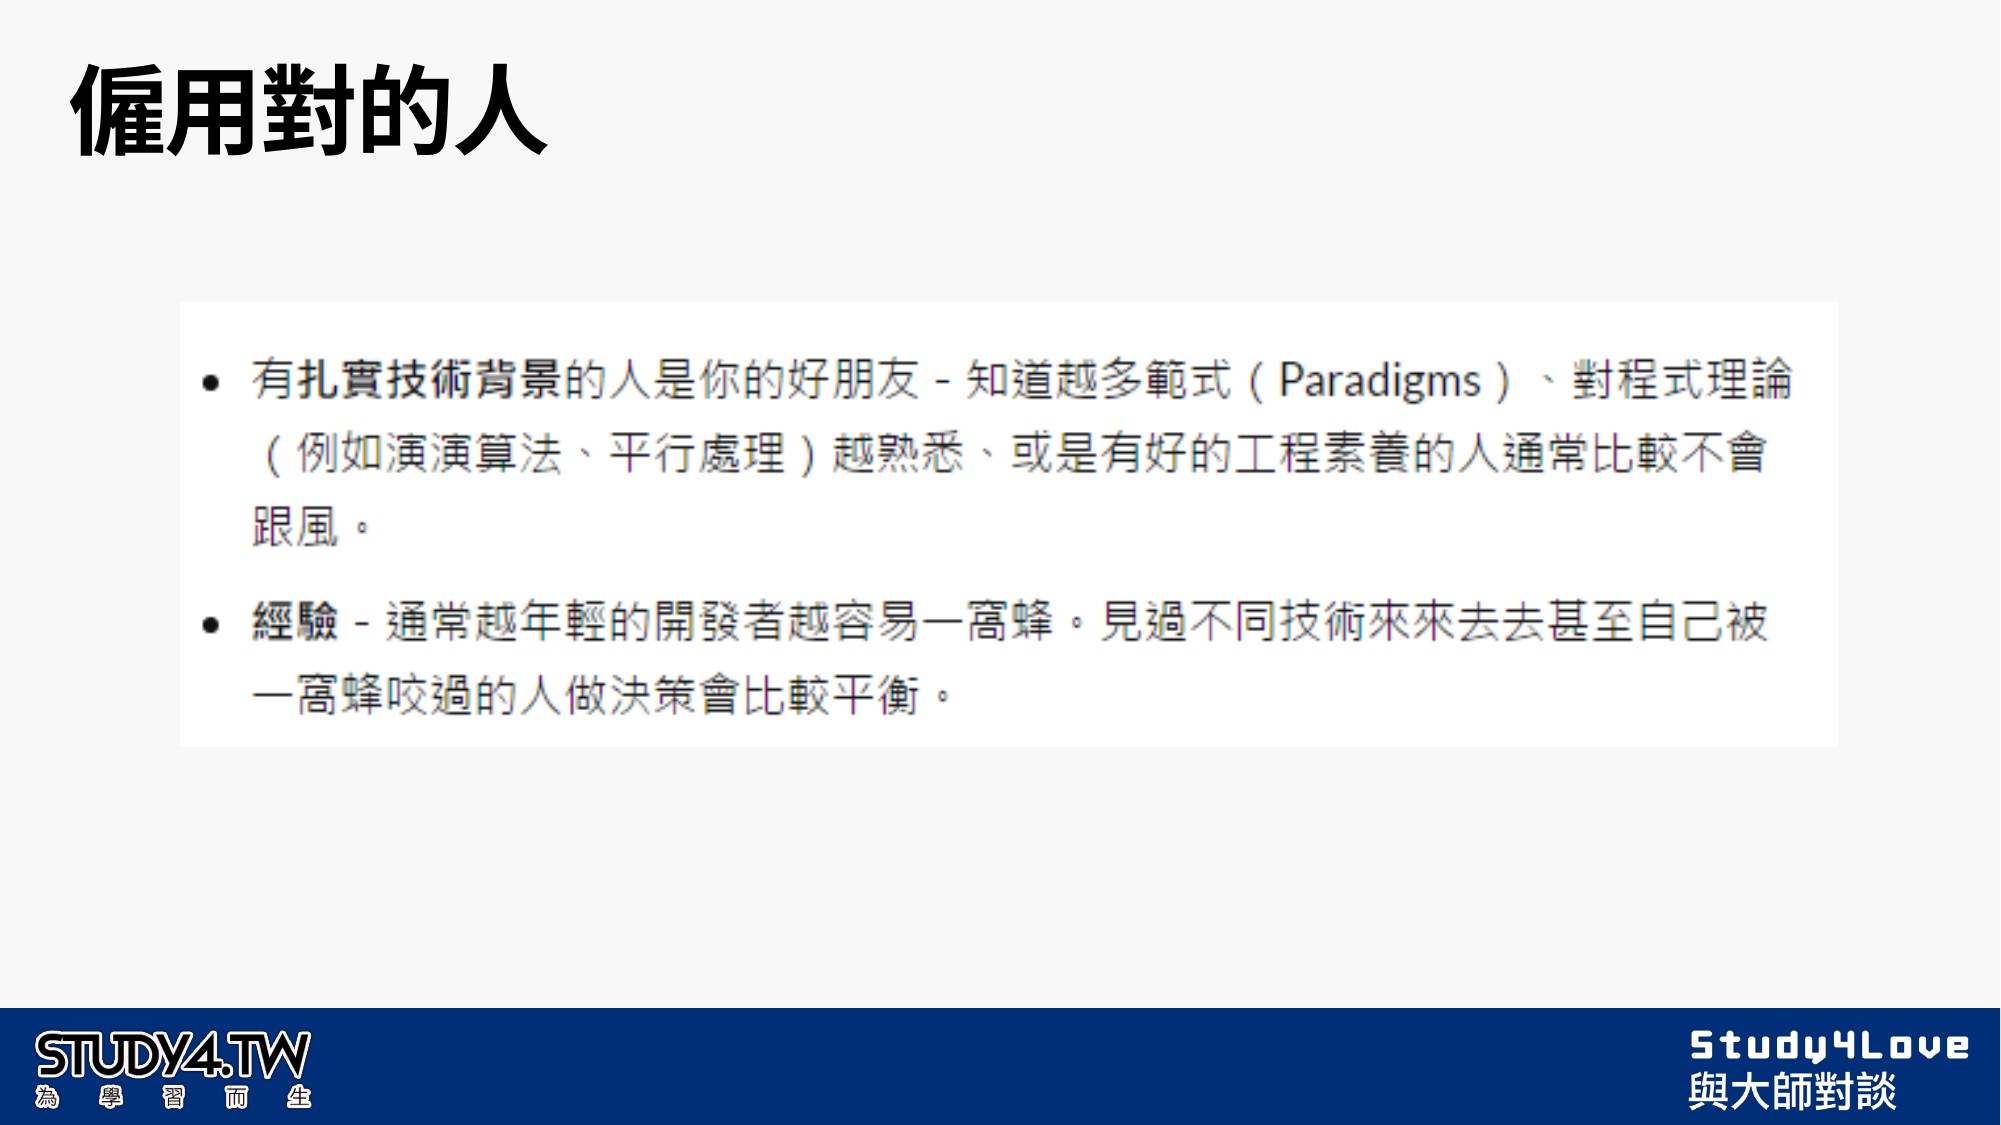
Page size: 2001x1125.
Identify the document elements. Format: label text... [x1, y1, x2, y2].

picture [25, 1018, 322, 1115]
title 僱用對的人 [44, 47, 1957, 196]
picture [179, 302, 1838, 747]
picture [1678, 1017, 1975, 1121]
